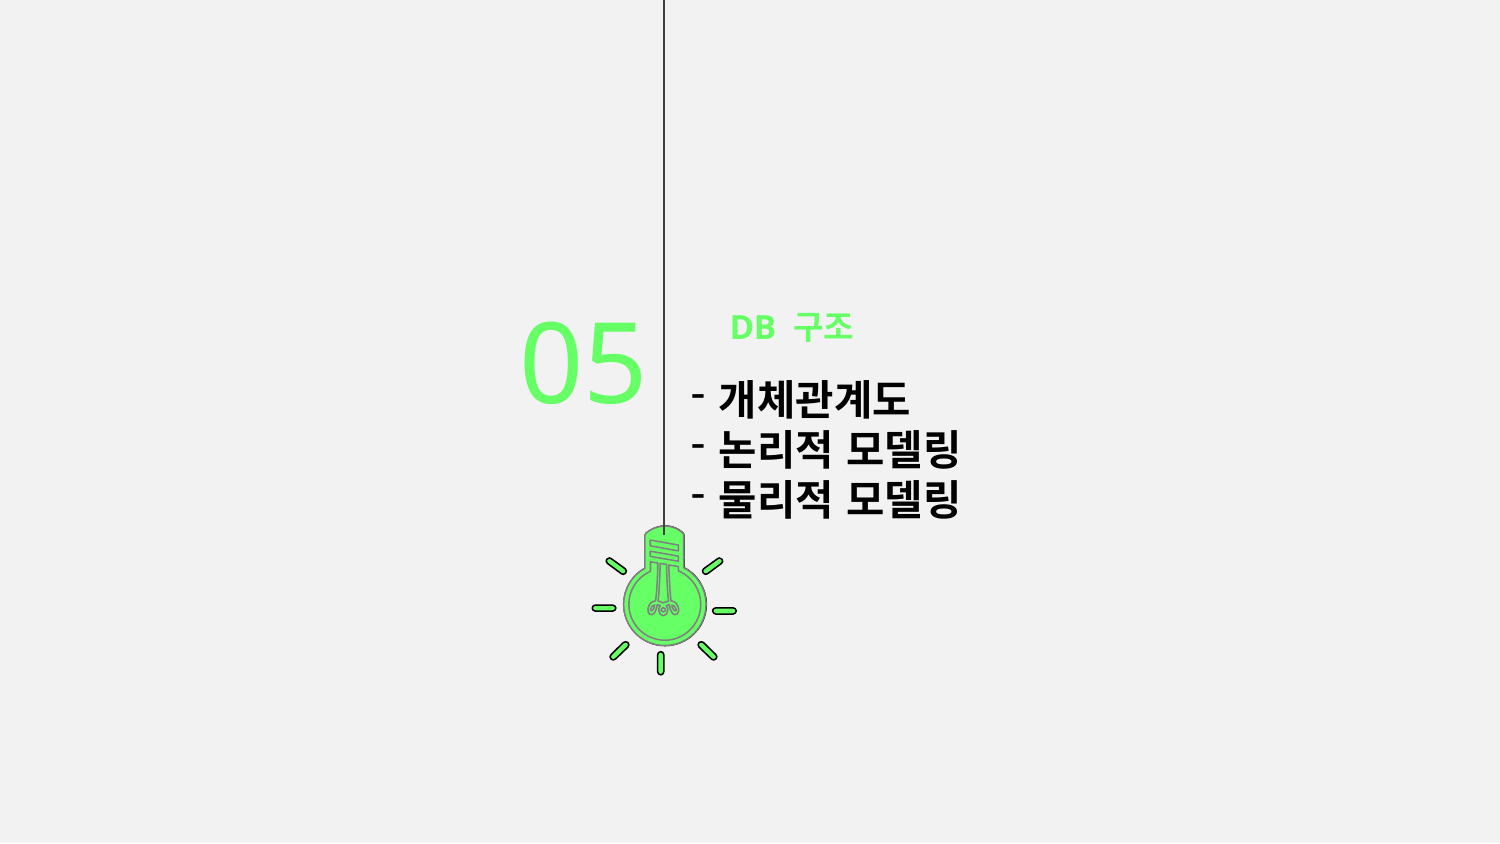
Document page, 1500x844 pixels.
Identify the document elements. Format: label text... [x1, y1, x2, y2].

text_box 05 [513, 290, 586, 427]
text_box 개체관계도 논리적 모델링 물리적 모델링 [740, 366, 1235, 581]
text_box DB 구조 [740, 299, 869, 355]
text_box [591, 0, 737, 676]
